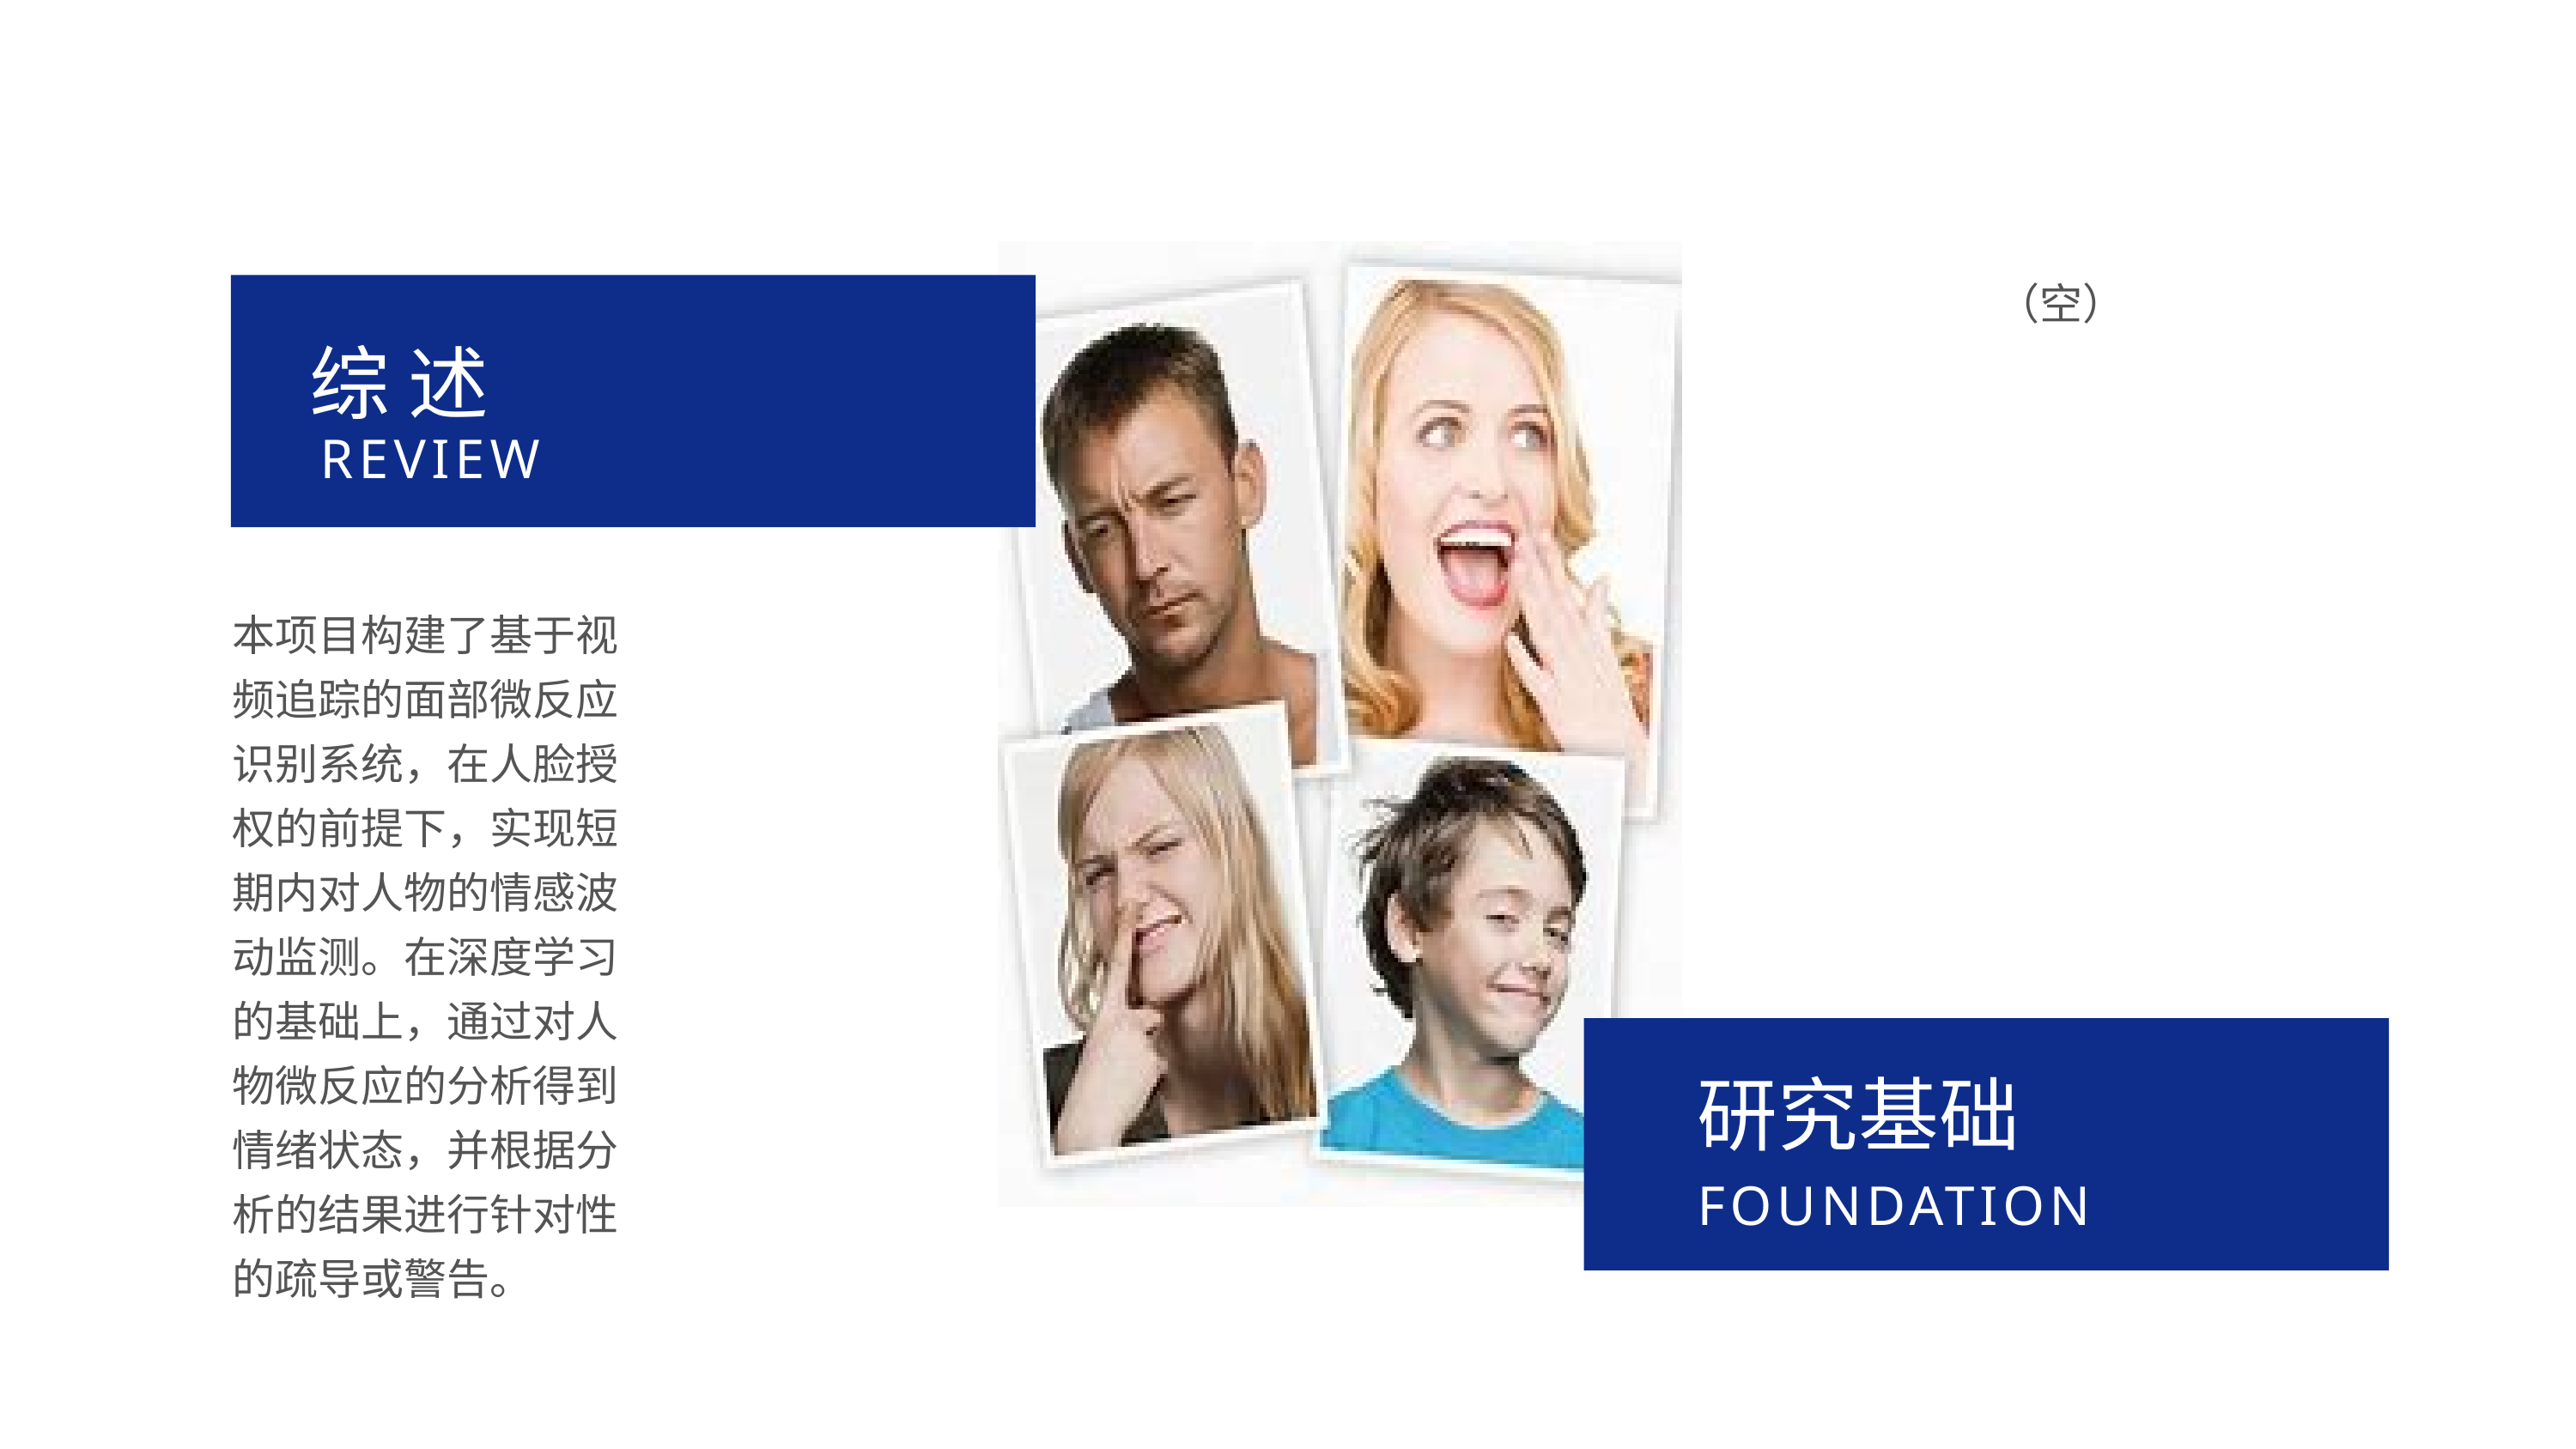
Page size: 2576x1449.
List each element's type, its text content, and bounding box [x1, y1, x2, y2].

text_box REVIEW [264, 414, 595, 490]
text_box [230, 275, 993, 528]
text_box 综 述 [309, 317, 540, 414]
text_box 本项目构建了基于视频追踪的面部微反应识别系统，在人脸授权的前提下，实现短期内对人物的情感波动监测。在深度学习的基础上，通过对人物微反应的分析得到情绪状态，并根据分析的结果进行针对性的疏导或警告。 [232, 595, 628, 1304]
picture [998, 241, 1682, 1207]
text_box 研究基础 [1697, 1047, 2093, 1161]
text_box FOUNDATION [1697, 1161, 2190, 1237]
text_box （空） [1996, 264, 2392, 329]
text_box [1583, 1018, 2390, 1270]
